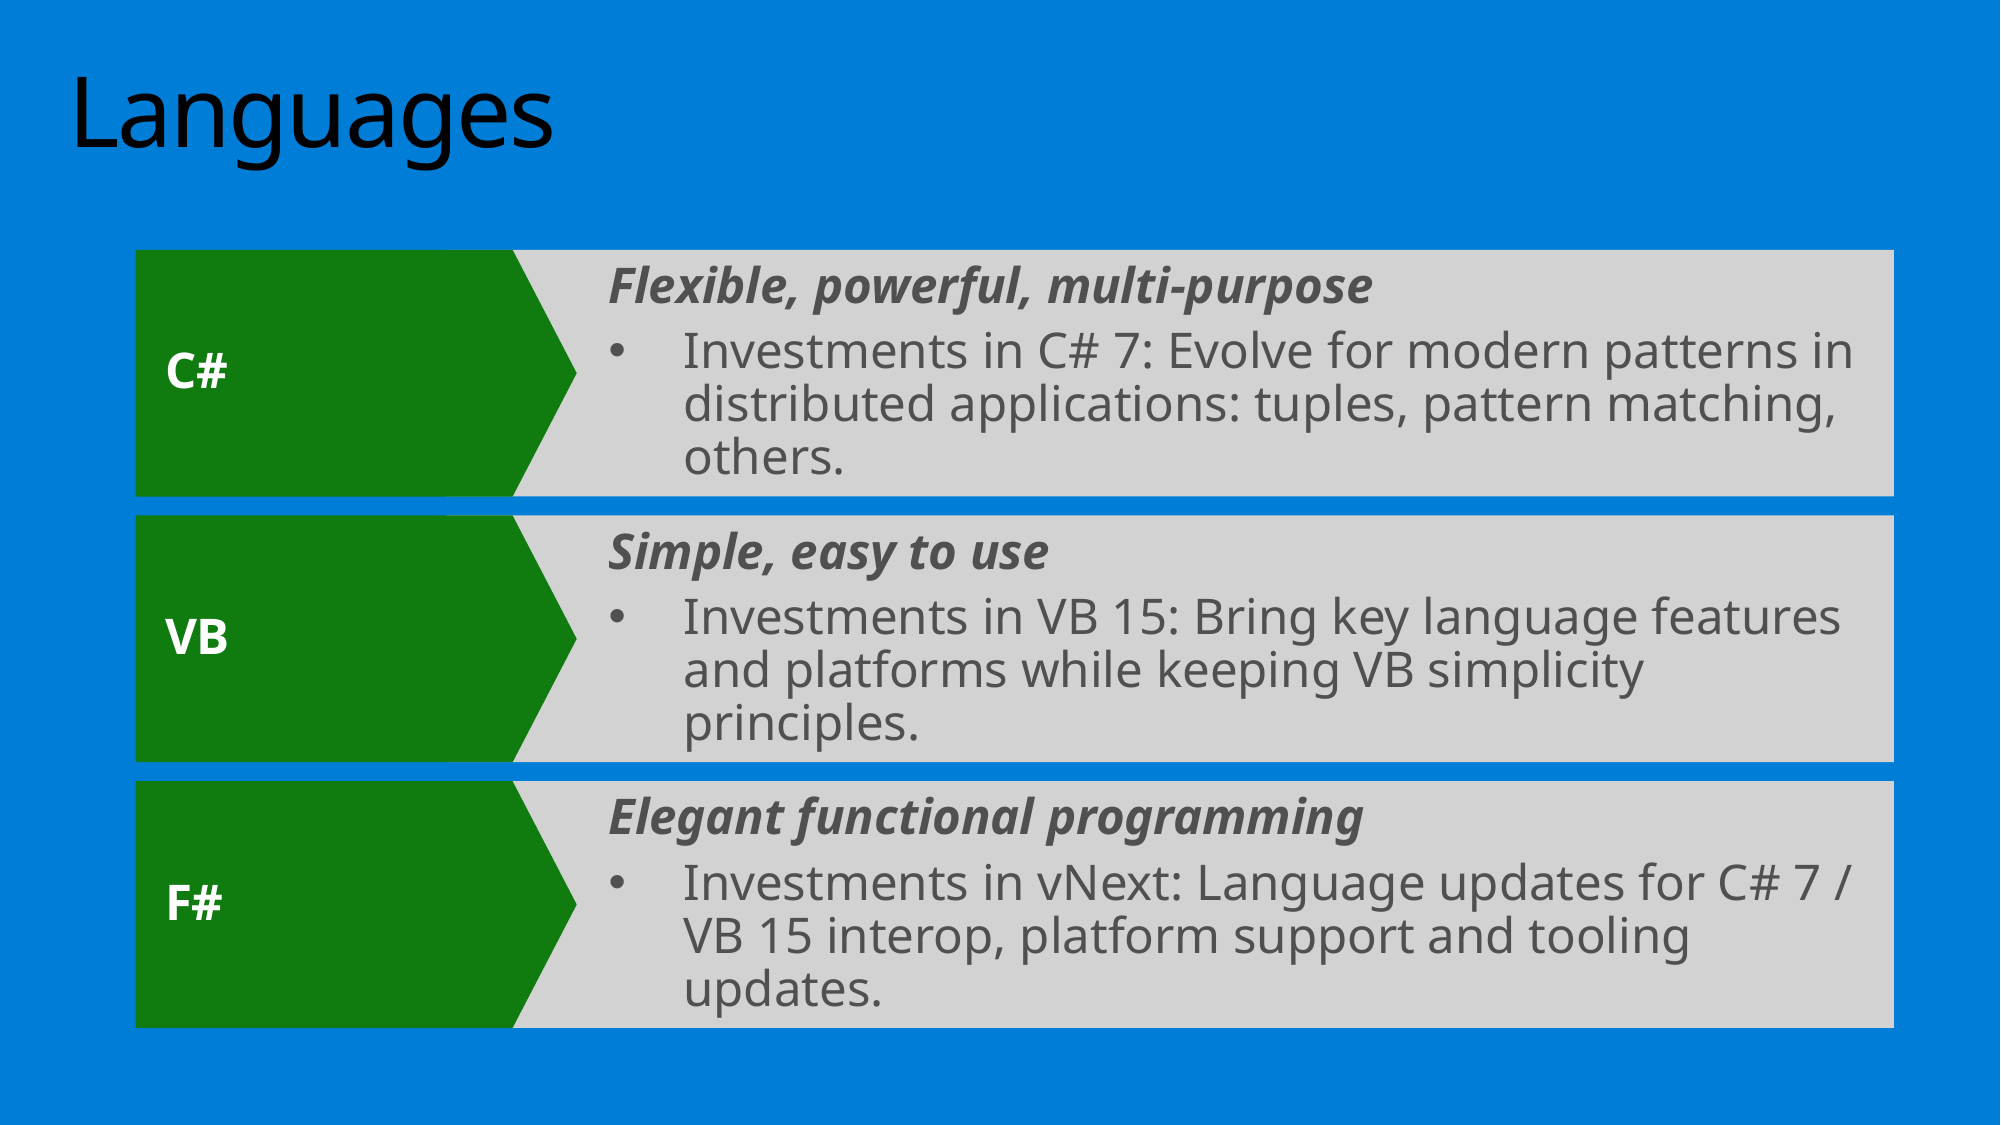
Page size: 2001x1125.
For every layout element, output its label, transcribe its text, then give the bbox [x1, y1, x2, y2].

text_box Flexible, powerful, multi-purpose Investments in C# 7: Evolve for modern patterns in distributed applications: tuples, pattern matching, others. [513, 249, 1894, 497]
title Languages [44, 47, 1957, 196]
text_box Simple, easy to use Investments in VB 15: Bring key language features and platforms while keeping VB simplicity principles. [513, 515, 1894, 763]
text_box VB [135, 515, 577, 763]
text_box Elegant functional programming Investments in vNext: Language updates for C# 7 / VB 15 interop, platform support and tooling updates. [514, 781, 1894, 1028]
text_box F# [135, 781, 577, 1028]
text_box C# [135, 249, 577, 497]
